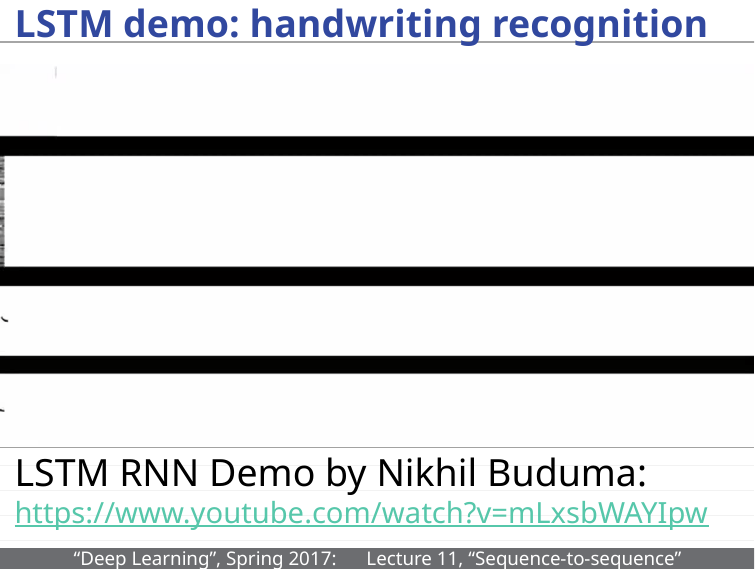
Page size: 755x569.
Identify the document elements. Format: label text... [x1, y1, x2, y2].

title LSTM demo: handwriting recognition [14, 0, 755, 38]
list LSTM RNN Demo by Nikhil Buduma: https://www.youtube.com/watch?v=mLxsbWAYIpw [14, 457, 718, 569]
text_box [0, 63, 755, 450]
